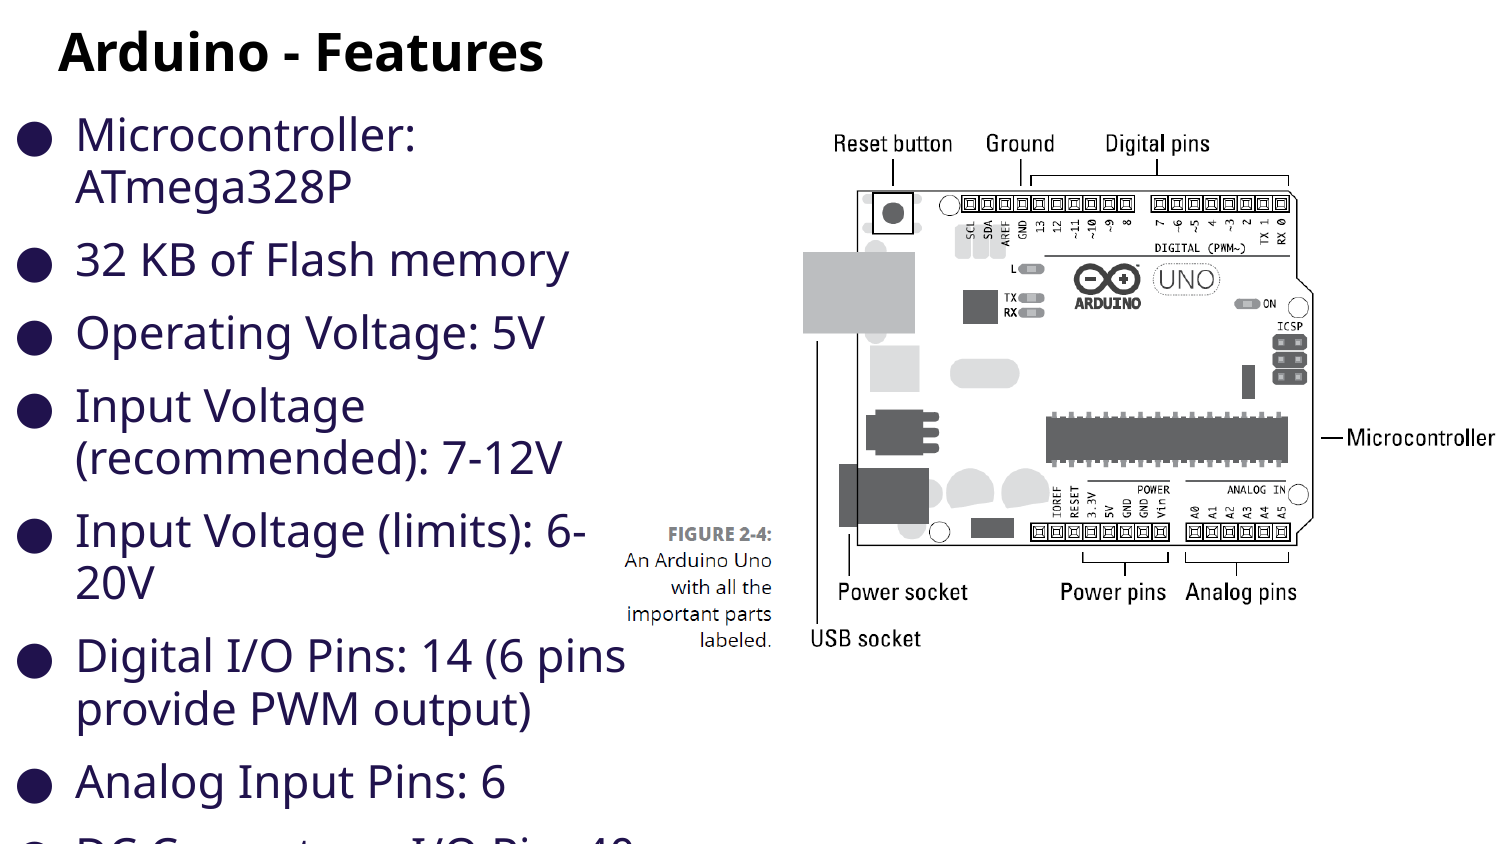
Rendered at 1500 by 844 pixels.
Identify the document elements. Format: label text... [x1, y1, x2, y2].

list Microcontroller: ATmega328P 32 KB of Flash memory Operating Voltage: 5V Input Voltage (recommended): 7-12V Input Voltage (limits): 6-20V Digital I/O Pins: 14 (6 pins provide PWM output) Analog Input Pins: 6 DC Current per I/O Pin: 40 mA DC Current for 3.3V Pin: 50 mA. [0, 94, 650, 844]
title Arduino - Features [58, 0, 1457, 103]
picture [605, 127, 1500, 661]
